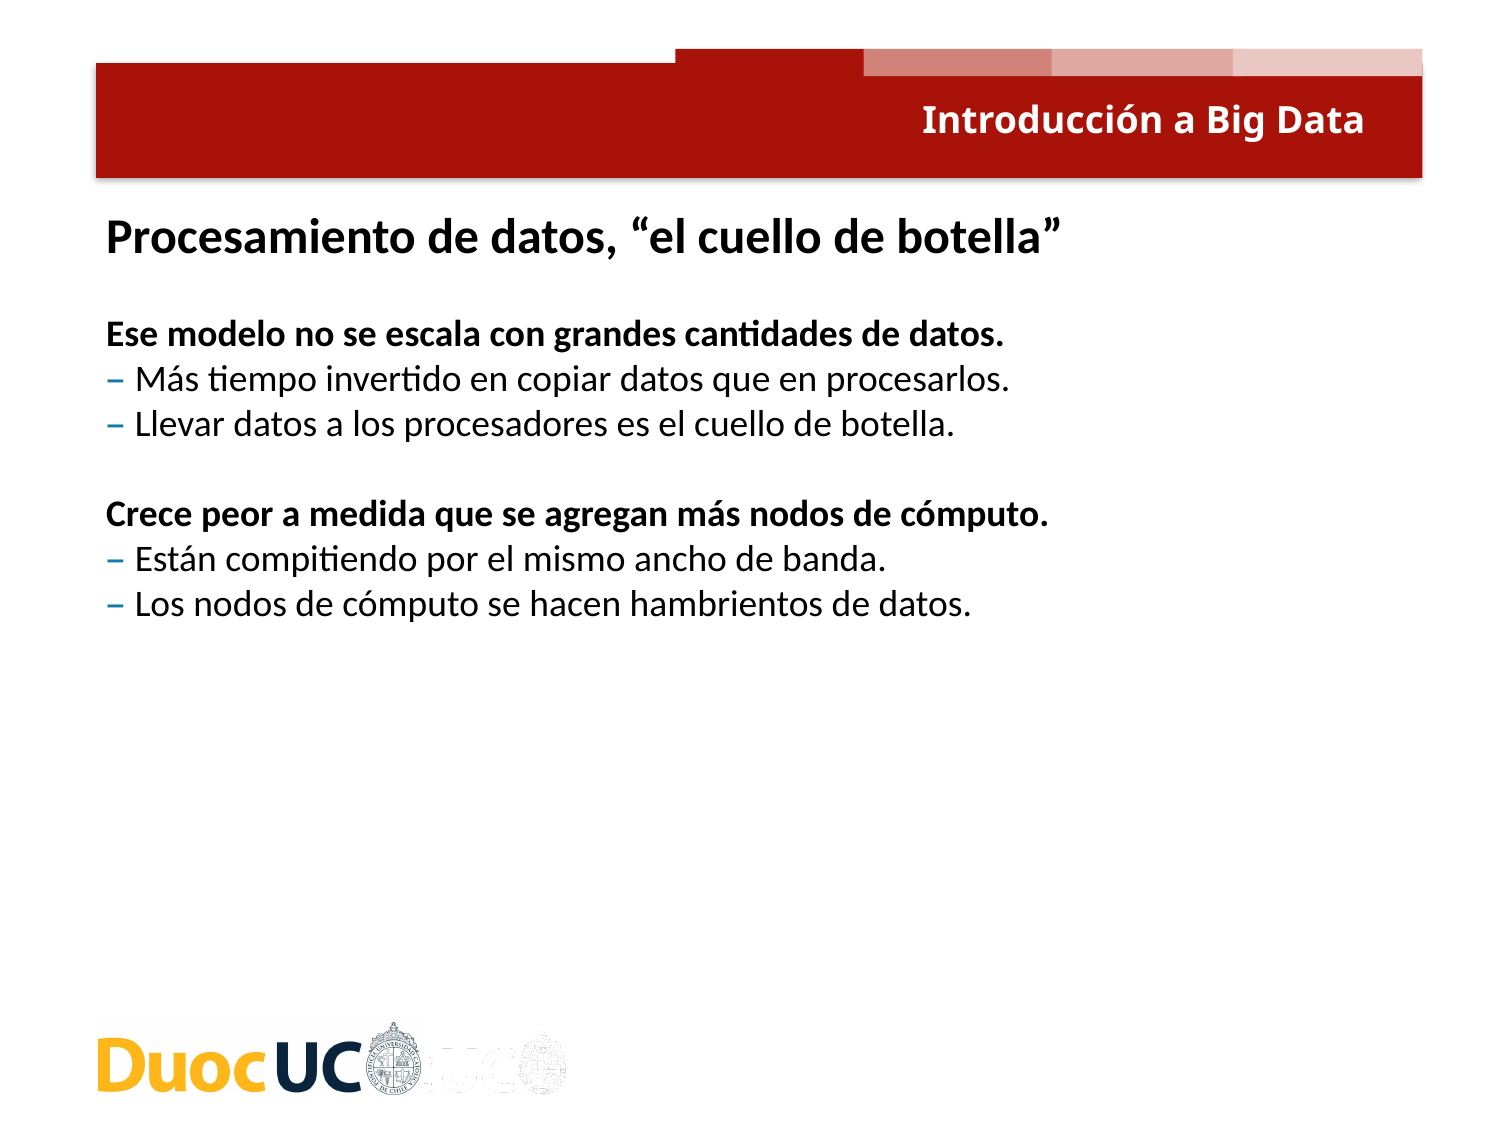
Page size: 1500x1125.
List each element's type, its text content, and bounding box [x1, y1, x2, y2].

text_box Procesamiento de datos, “el cuello de botella” Ese modelo no se escala con grandes cantidades de datos. – Más tiempo invertido en copiar datos que en procesarlos. – Llevar datos a los procesadores es el cuello de botella. Crece peor a medida que se agregan más nodos de cómputo. – Están compitiendo por el mismo ancho de banda. – Los nodos de cómputo se hacen hambrientos de datos. [91, 196, 1425, 632]
text_box Introducción a Big Data [847, 88, 1381, 149]
picture [96, 1021, 566, 1095]
